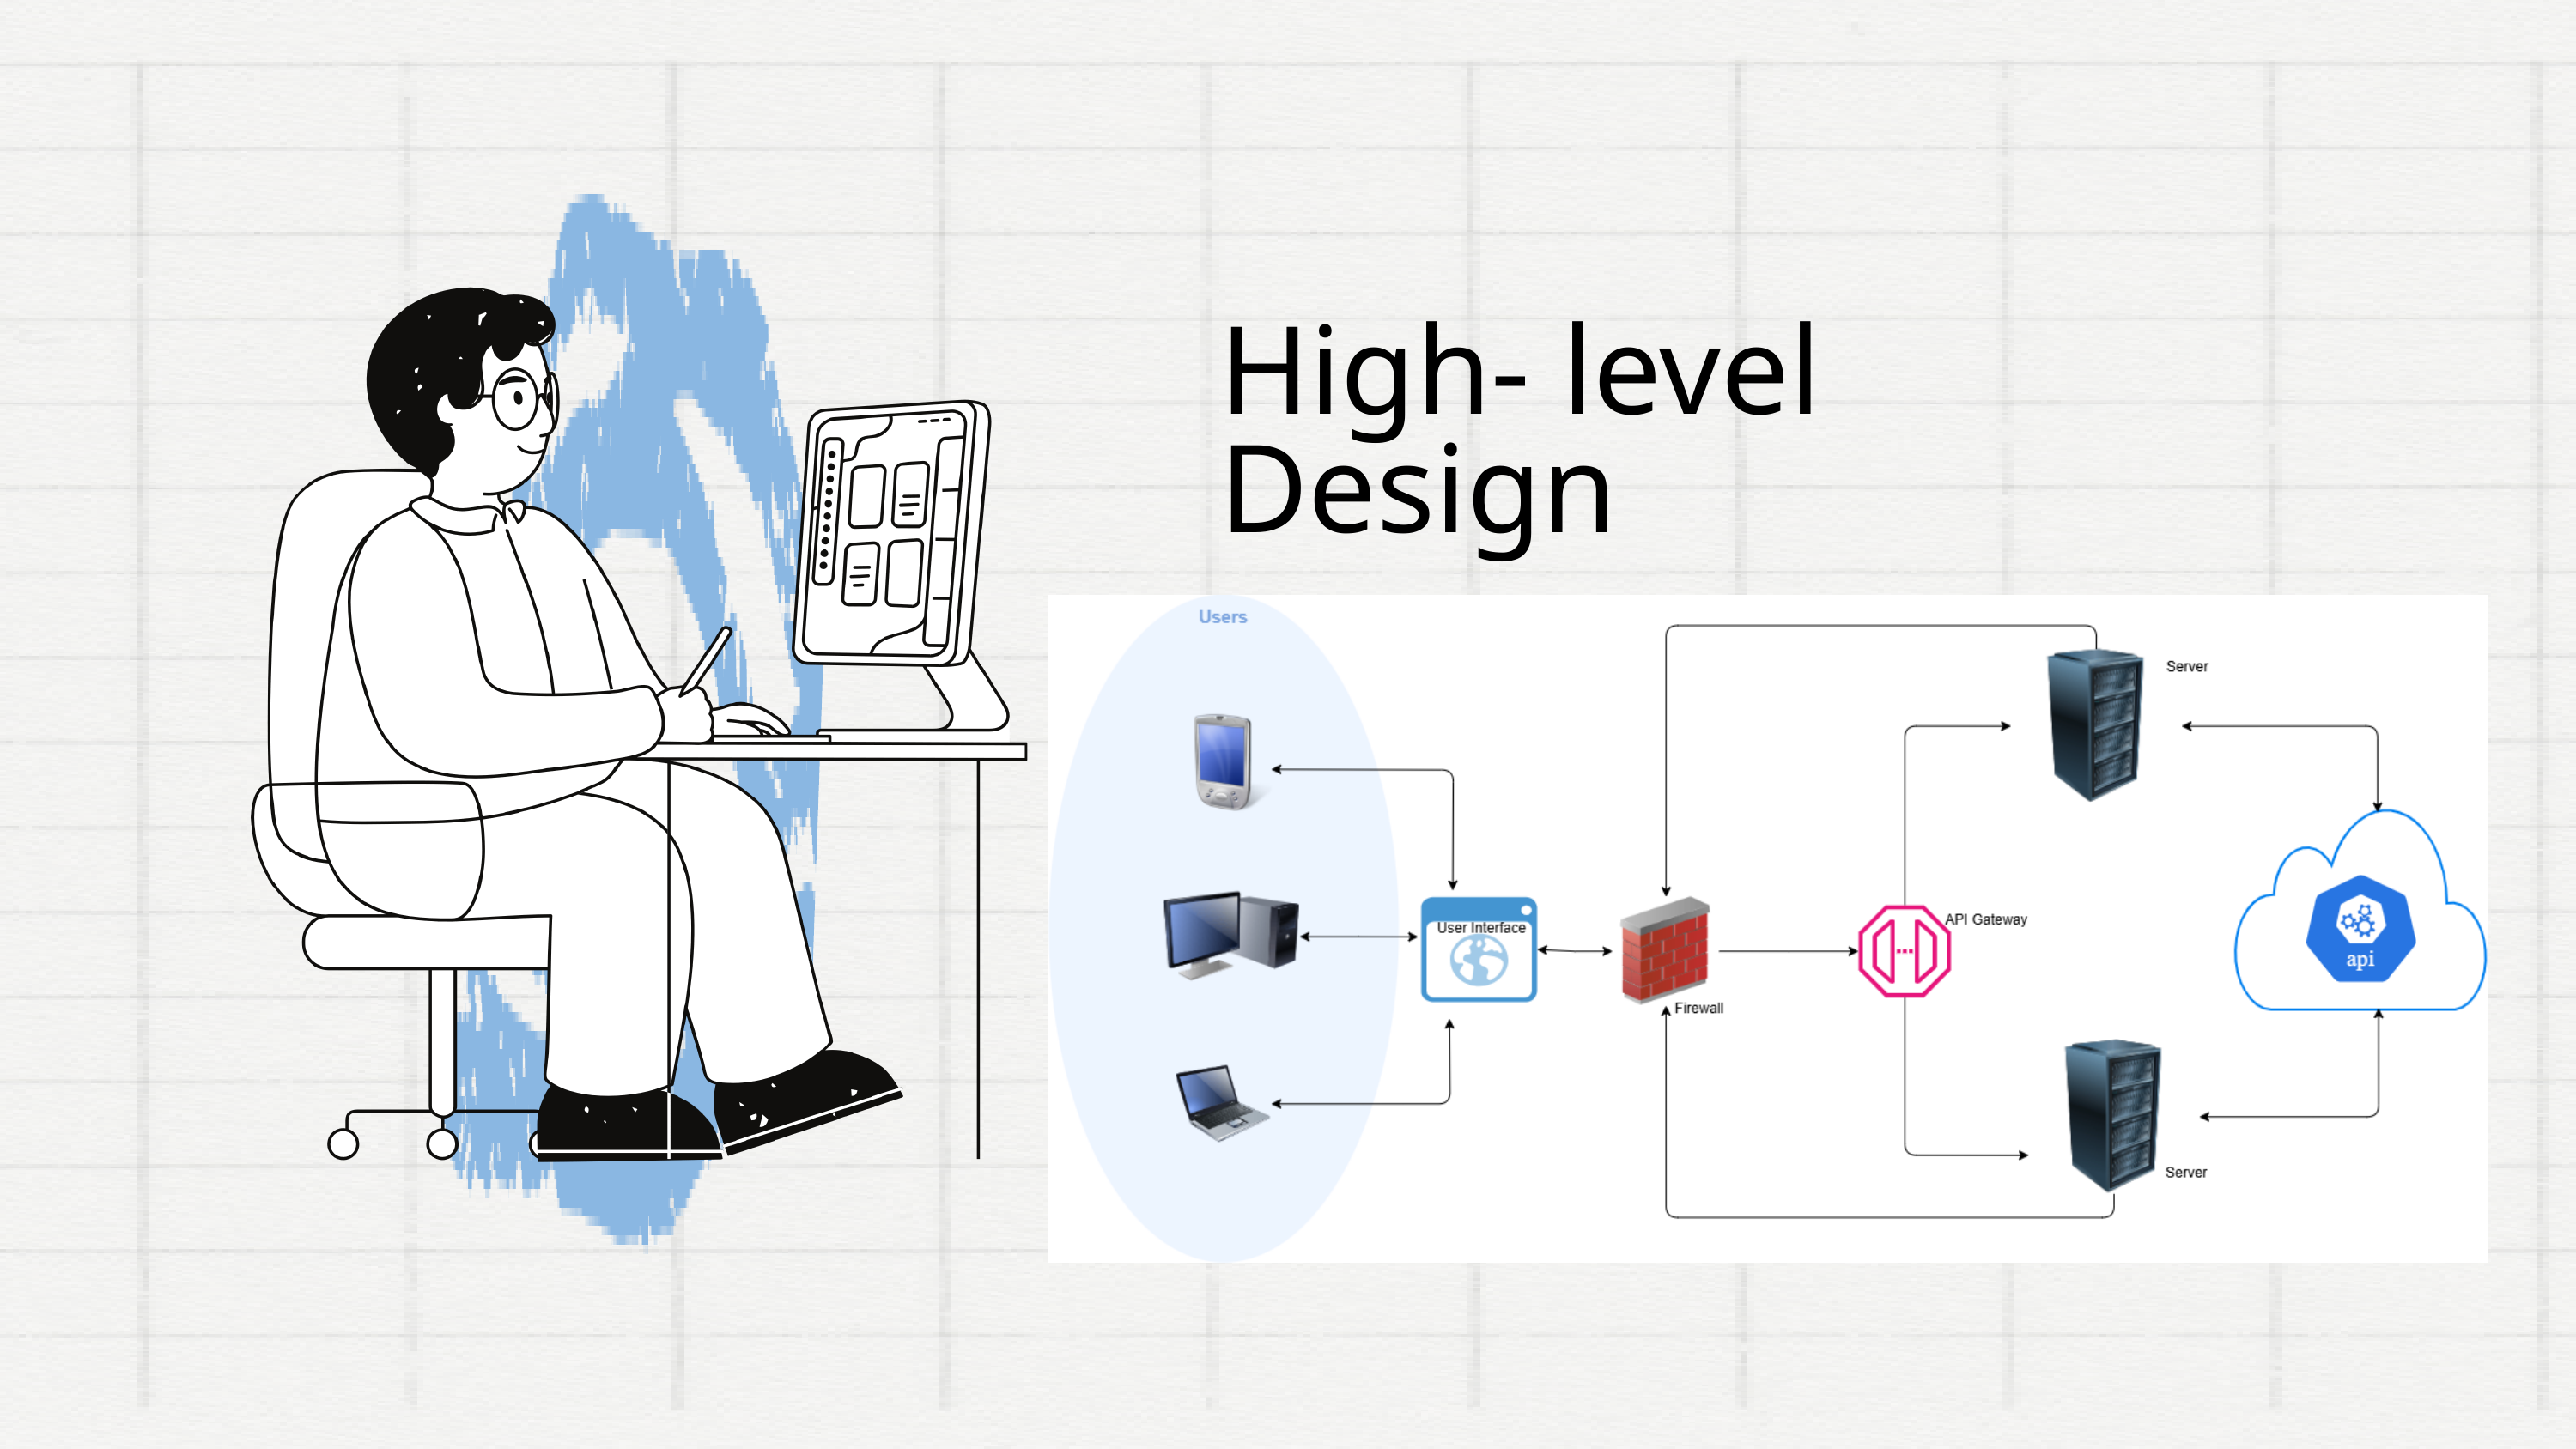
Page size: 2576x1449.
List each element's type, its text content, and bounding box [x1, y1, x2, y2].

text_box [471, 185, 840, 287]
picture [1048, 594, 2488, 1263]
text_box [0, 0, 2576, 1449]
text_box High- level Design [1219, 320, 2057, 557]
text_box [439, 1162, 806, 1264]
text_box [250, 287, 1028, 1162]
